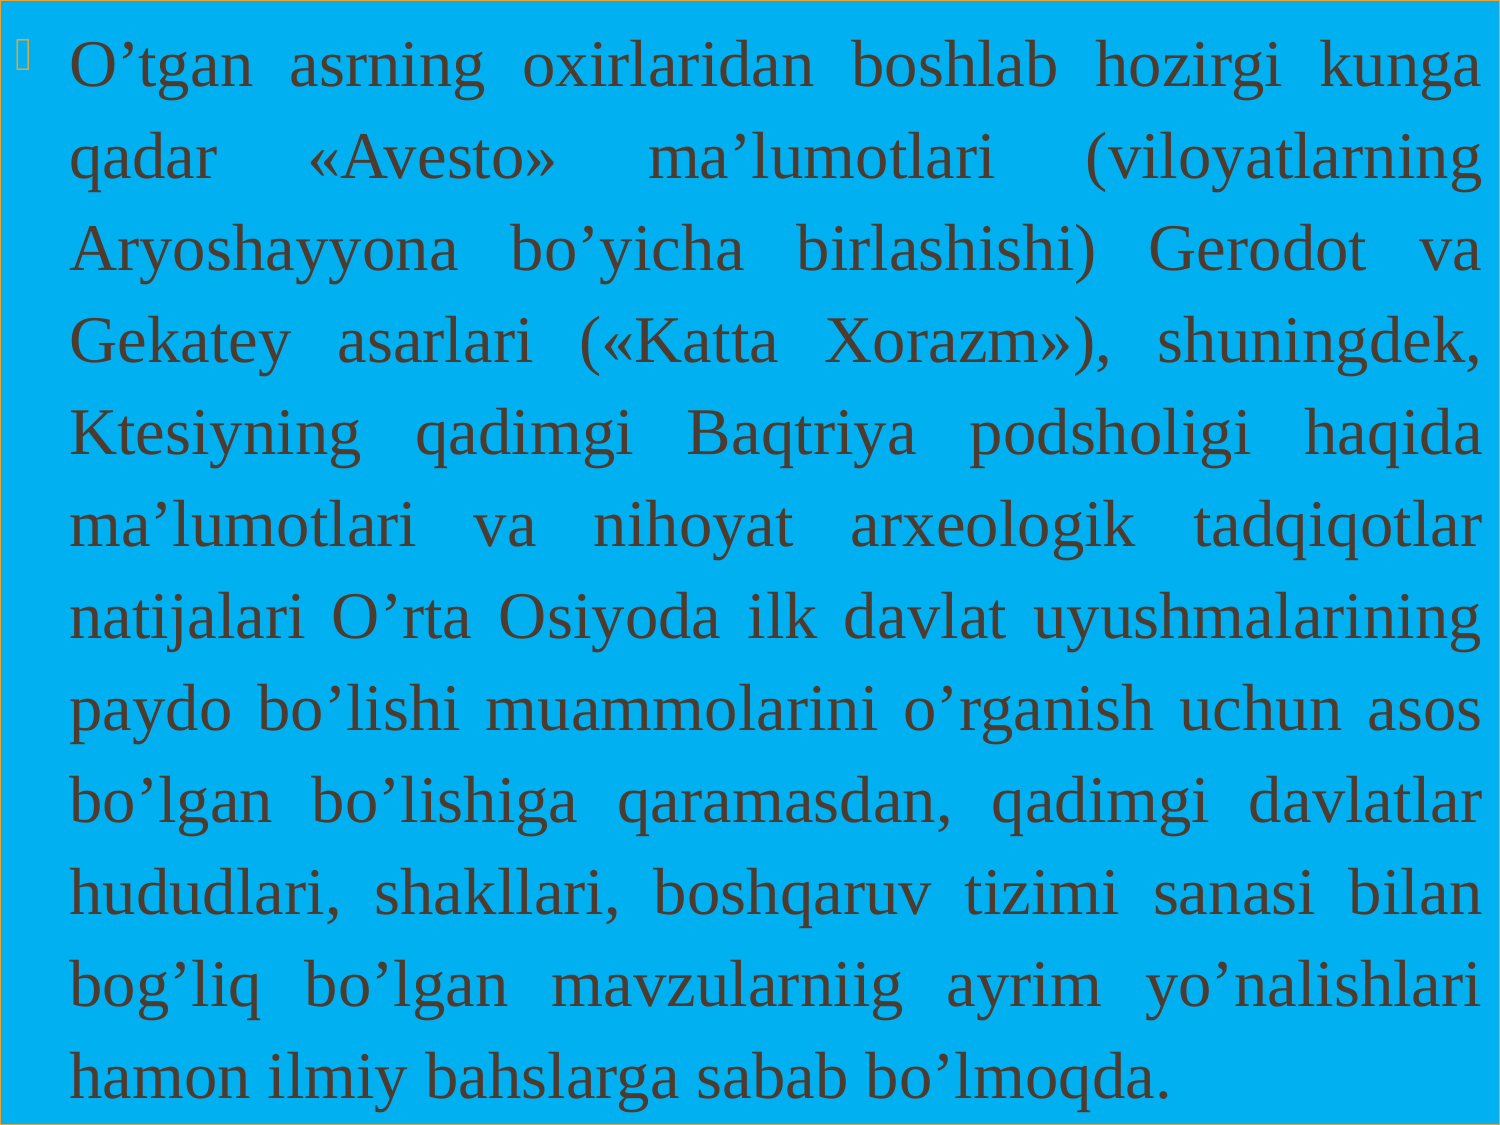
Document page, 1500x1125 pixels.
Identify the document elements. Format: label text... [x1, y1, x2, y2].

subtitle O’tgan asrning oxirlaridan boshlab hozirgi kunga qadar «Avesto» ma’lumotlari (viloyatlarning Aryoshayyona bo’yicha birlashishi) Gerodot va Gekatey asarlari («Katta Xorazm»), shuningdek, Ktesiyning qadimgi Baqtriya podsholigi haqida ma’lumotlari va nihoyat arxeologik tadqiqotlar natijalari O’rta Osiyoda ilk davlat uyushmalarining paydo bo’lishi muammolarini o’rganish uchun asos bo’lgan bo’lishiga qaramasdan, qadimgi davlatlar hududlari, shakllari, boshqaruv tizimi sanasi bilan bog’liq bo’lgan mavzularniig ayrim yo’nalishlari hamon ilmiy bahslarga sabab bo’lmoqda. [0, 0, 1500, 1125]
